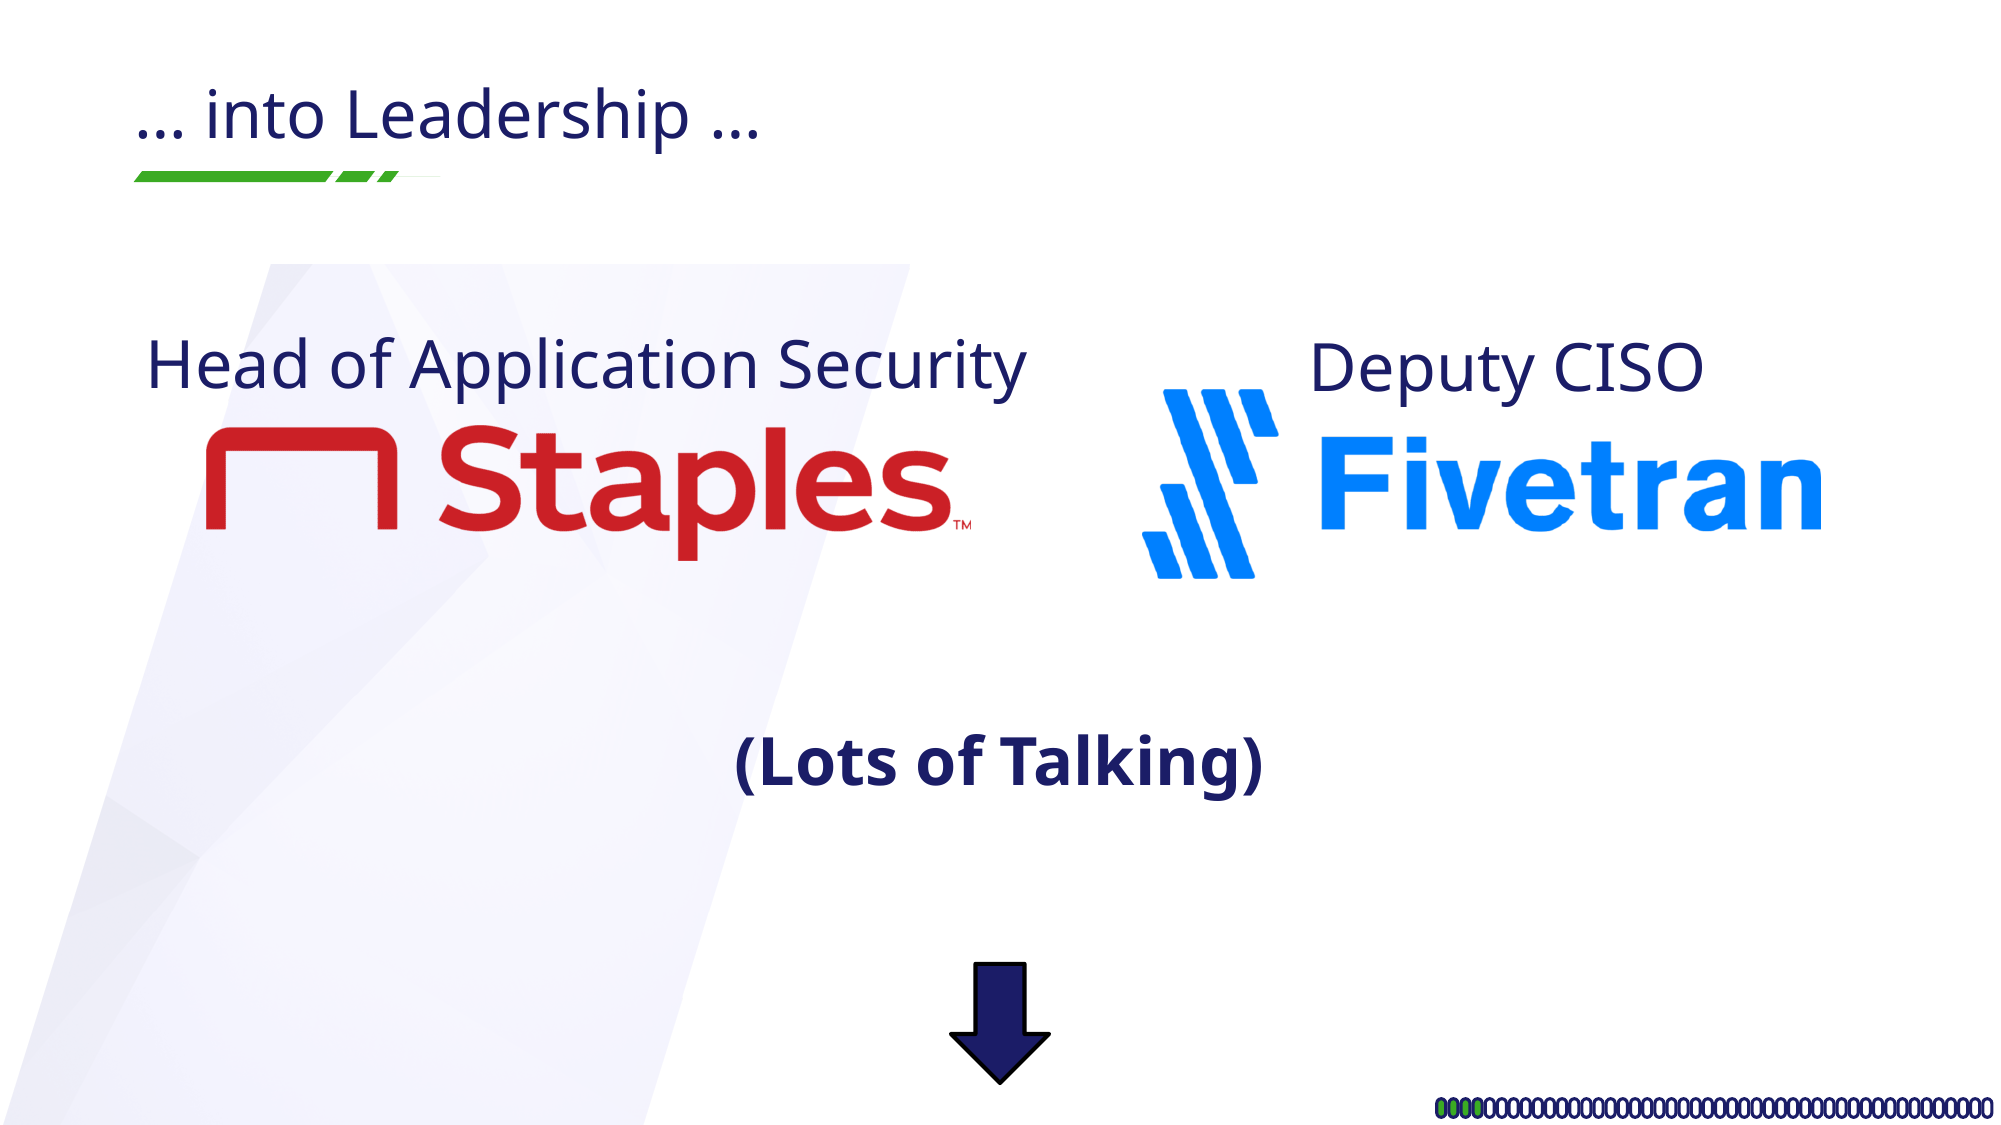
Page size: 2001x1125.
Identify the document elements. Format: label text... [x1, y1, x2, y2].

text_box [1473, 1098, 1483, 1118]
text_box [1618, 1098, 1628, 1118]
text_box [1497, 1098, 1507, 1118]
text_box [1776, 1098, 1786, 1118]
text_box [1509, 1098, 1519, 1118]
text_box [1849, 1098, 1859, 1118]
text_box [1679, 1098, 1689, 1118]
text_box [949, 961, 1051, 1086]
text_box [1667, 1098, 1677, 1118]
text_box Head of Application Security [915, 314, 1125, 410]
text_box [1703, 1098, 1713, 1118]
text_box [1727, 1098, 1737, 1118]
text_box [1594, 1098, 1604, 1118]
text_box [1654, 1098, 1664, 1118]
text_box [1448, 1098, 1458, 1118]
text_box [1946, 1098, 1956, 1118]
text_box [1837, 1098, 1847, 1118]
picture [2, 264, 971, 1125]
picture [1142, 389, 1821, 579]
text_box [1958, 1098, 1968, 1118]
text_box [1800, 1098, 1810, 1118]
text_box [1934, 1098, 1944, 1118]
text_box [1630, 1098, 1640, 1118]
text_box [1533, 1098, 1543, 1118]
text_box [1715, 1098, 1725, 1118]
text_box [1436, 1098, 1446, 1118]
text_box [131, 169, 442, 183]
text_box … into Leadership … [119, 64, 1667, 160]
text_box [1642, 1098, 1652, 1118]
text_box [1897, 1098, 1908, 1118]
text_box [1606, 1098, 1616, 1118]
text_box [1970, 1098, 1980, 1118]
text_box [1752, 1098, 1762, 1118]
text_box [1739, 1098, 1749, 1118]
text_box [1764, 1098, 1774, 1118]
text_box [1824, 1098, 1835, 1118]
text_box [1545, 1098, 1555, 1118]
text_box [1922, 1098, 1932, 1118]
text_box [1521, 1098, 1531, 1118]
text_box [1581, 1098, 1591, 1118]
text_box [1861, 1098, 1871, 1118]
text_box (Lots of Talking) [915, 711, 1774, 807]
text_box Deputy CISO [970, 317, 2000, 413]
text_box [1691, 1098, 1701, 1118]
text_box [1557, 1098, 1567, 1118]
text_box [1788, 1098, 1798, 1118]
text_box [1461, 1098, 1471, 1118]
text_box [1485, 1098, 1495, 1118]
text_box [1873, 1098, 1883, 1118]
text_box [1982, 1098, 1992, 1118]
text_box [1885, 1098, 1895, 1118]
text_box [1812, 1098, 1822, 1118]
text_box [1910, 1098, 1920, 1118]
text_box [1569, 1098, 1579, 1118]
